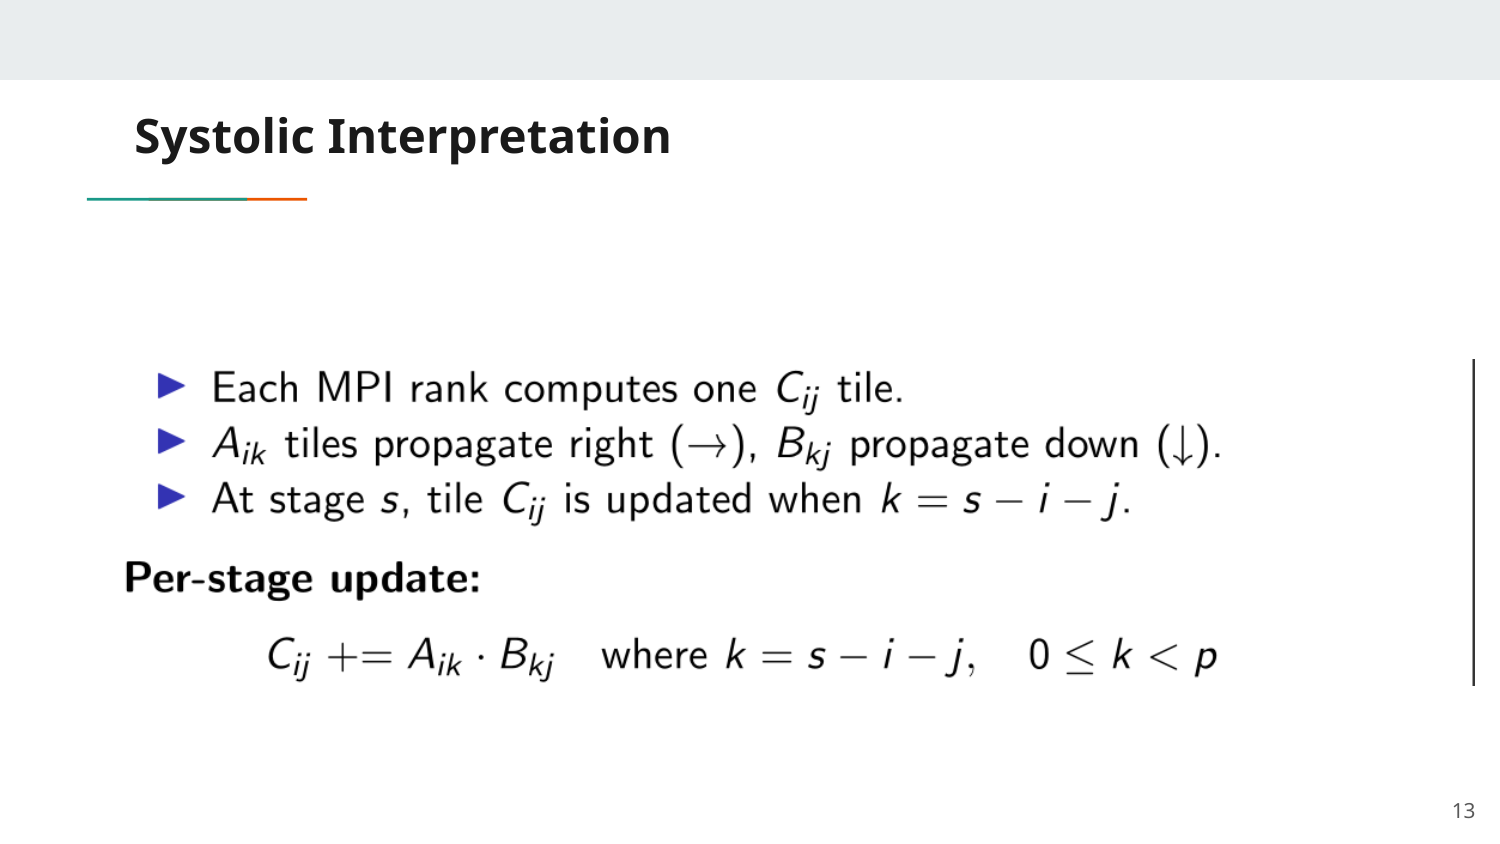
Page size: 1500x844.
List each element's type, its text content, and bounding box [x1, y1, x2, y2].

slide_number ‹#› [1400, 779, 1491, 844]
title Systolic Interpretation [119, 90, 1381, 179]
picture [24, 359, 1476, 687]
